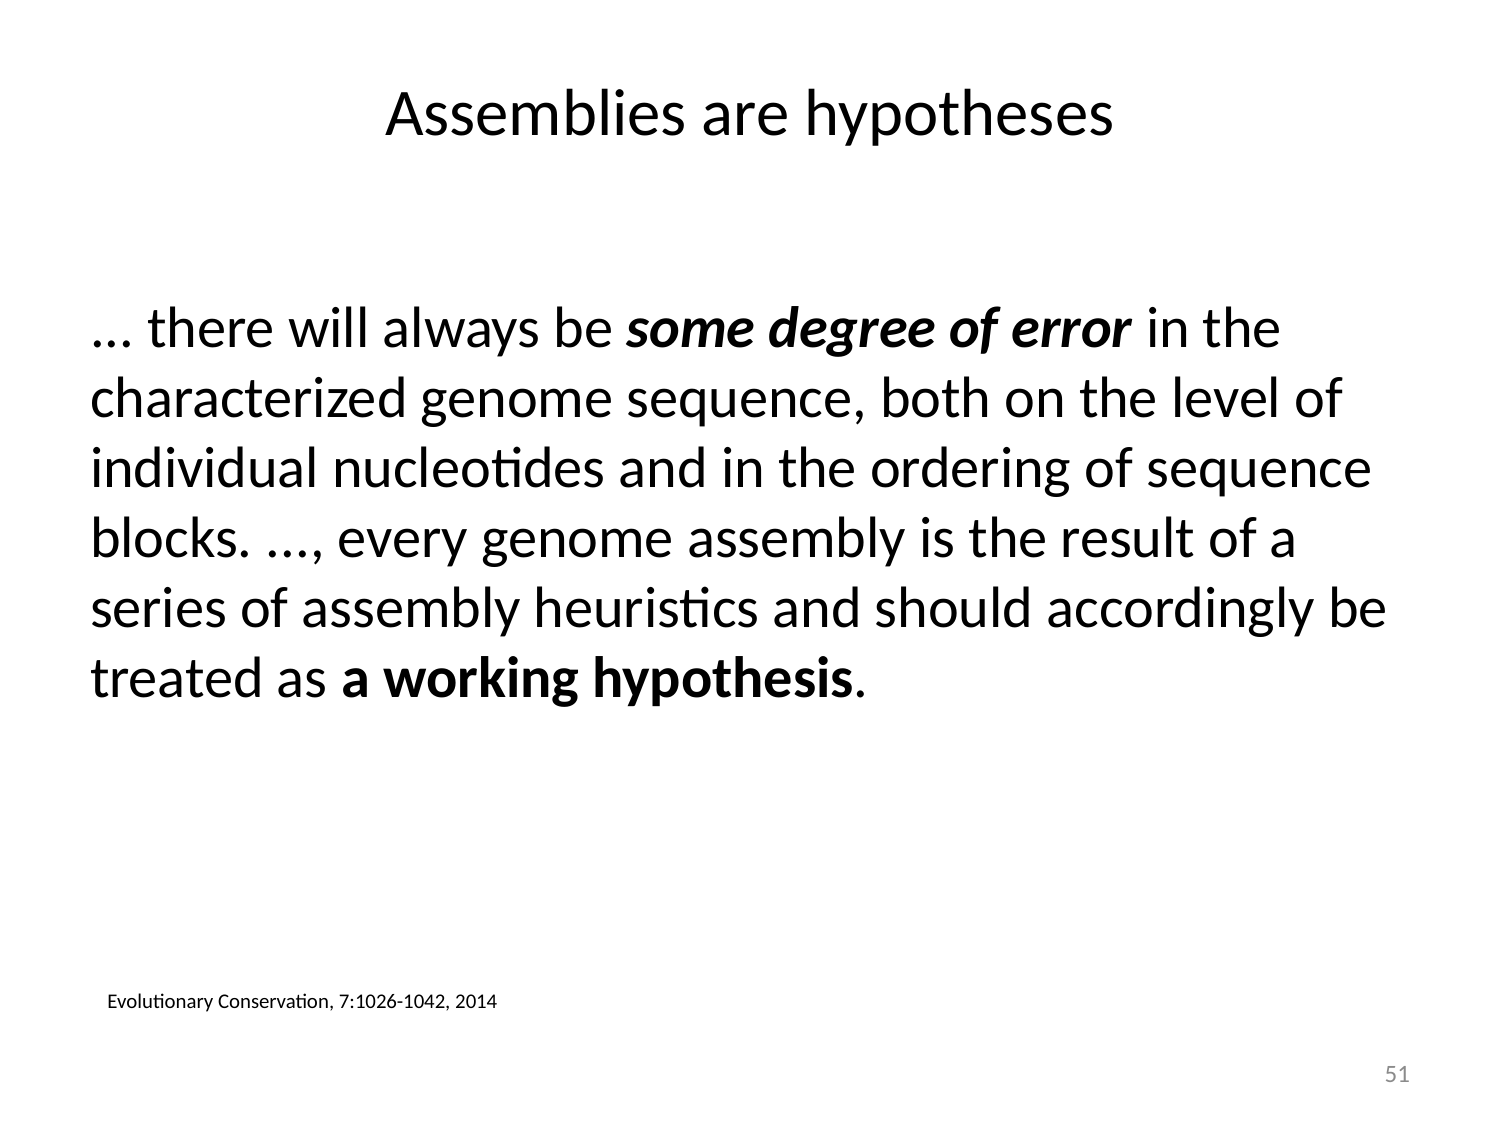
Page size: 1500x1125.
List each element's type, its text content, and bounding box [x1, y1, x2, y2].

list ... there will always be some degree of error in the characterized genome sequence, both on the level of individual nucleotides and in the ordering of sequence blocks. ..., every genome assembly is the result of a series of assembly heuristics and should accordingly be treated as a working hypothesis. [75, 281, 1425, 728]
title Assemblies are hypotheses [75, 45, 1425, 172]
text_box Evolutionary Conservation, 7:1026-1042, 2014 [92, 980, 513, 1020]
slide_number 51 [1074, 1042, 1425, 1103]
